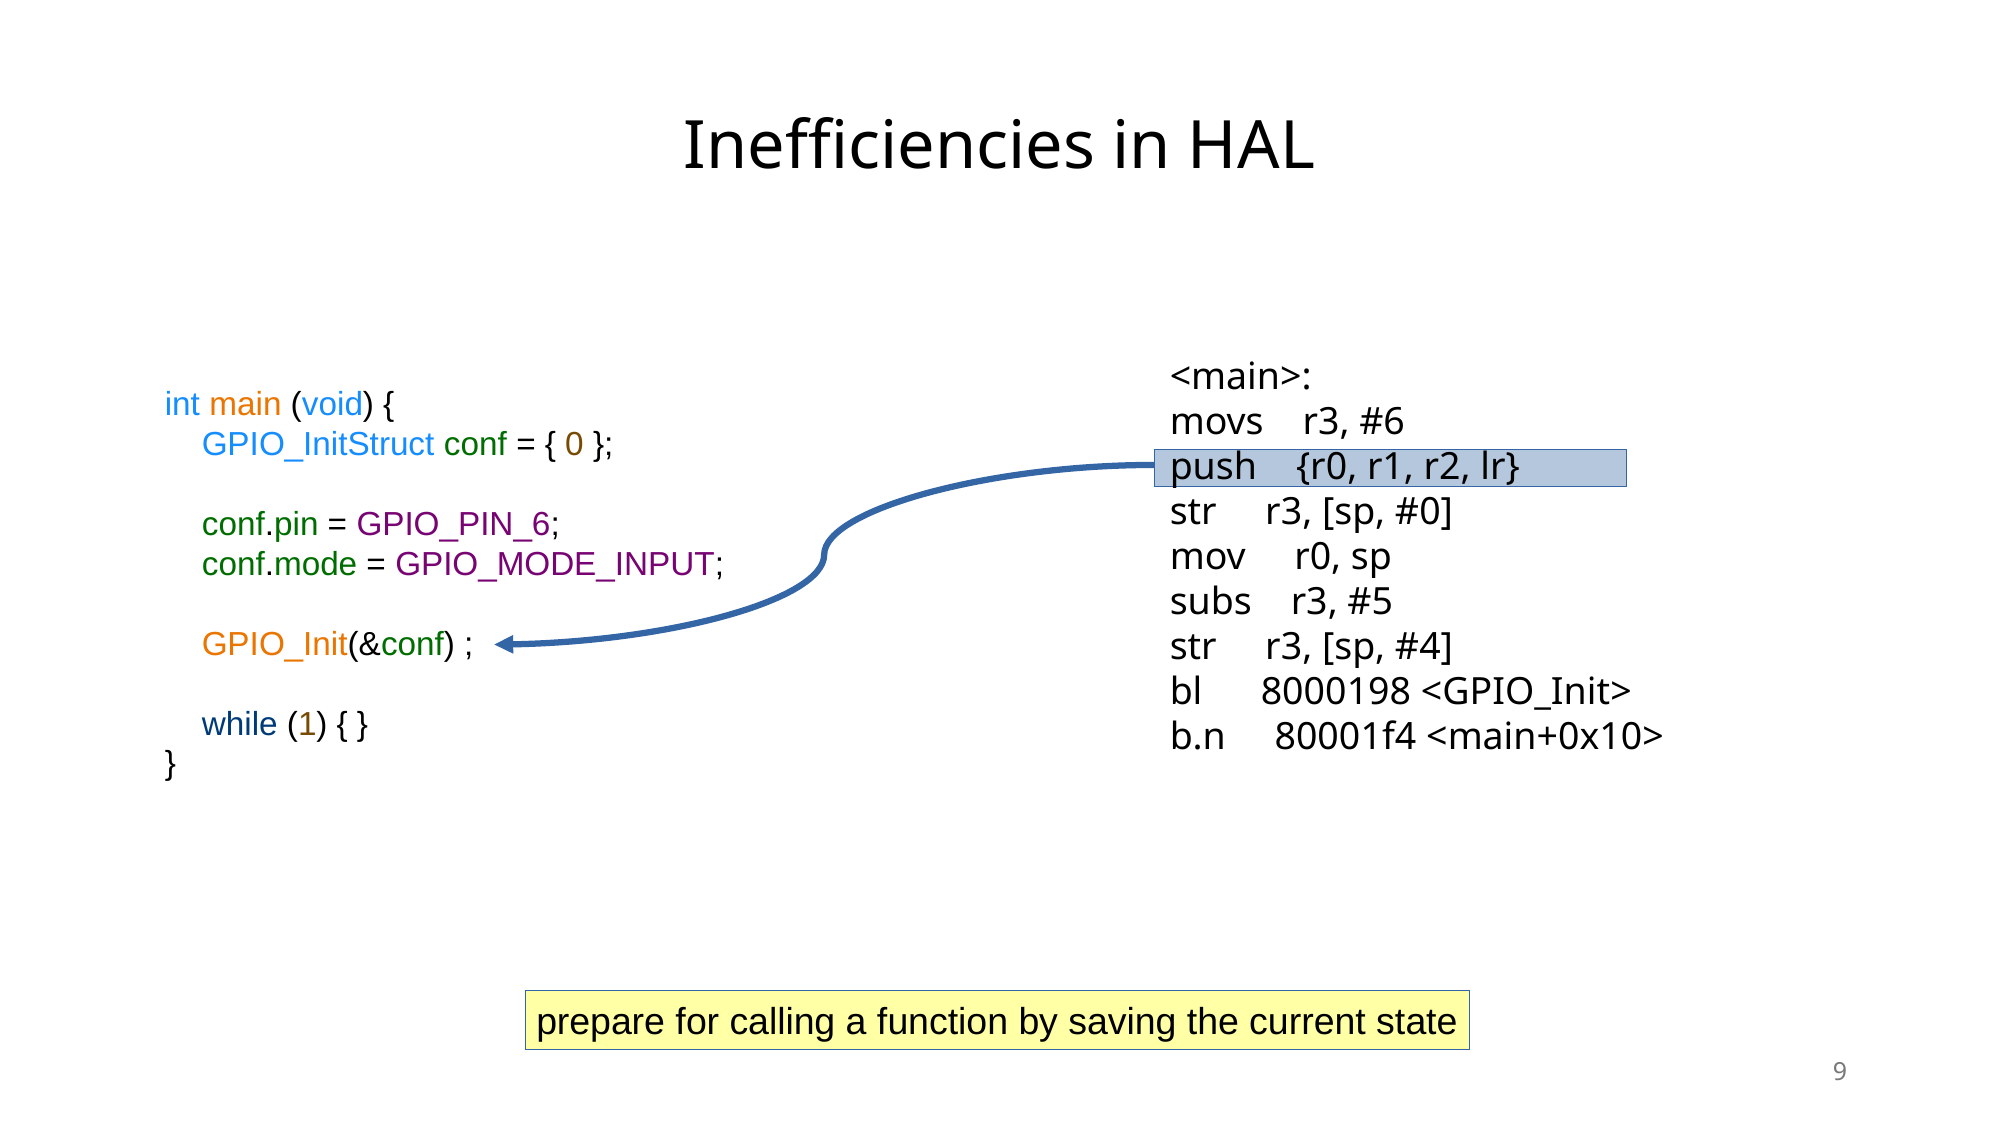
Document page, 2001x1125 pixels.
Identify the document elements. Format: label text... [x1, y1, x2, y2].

text_box Inefficiencies in HAL [317, 103, 1683, 270]
text_box int main (void) { GPIO_InitStruct conf = { 0 }; conf.pin = GPIO_PIN_6; conf.mode = GPIO_MODE_INPUT; GPIO_Init(&conf) ; while (1) { } } [150, 375, 937, 787]
text_box prepare for calling a function by saving the current state [521, 990, 1478, 1050]
slide_number 9 [1412, 1042, 1862, 1102]
text_box <main>: movs r3, #6 push {r0, r1, r2, lr} str r3, [sp, #0] mov r0, sp subs r3, #5 str r3, [sp, #4] bl 8000198 <GPIO_Init> b.n 80001f4 <main+0x10> [1154, 345, 1867, 850]
text_box [494, 464, 1154, 651]
